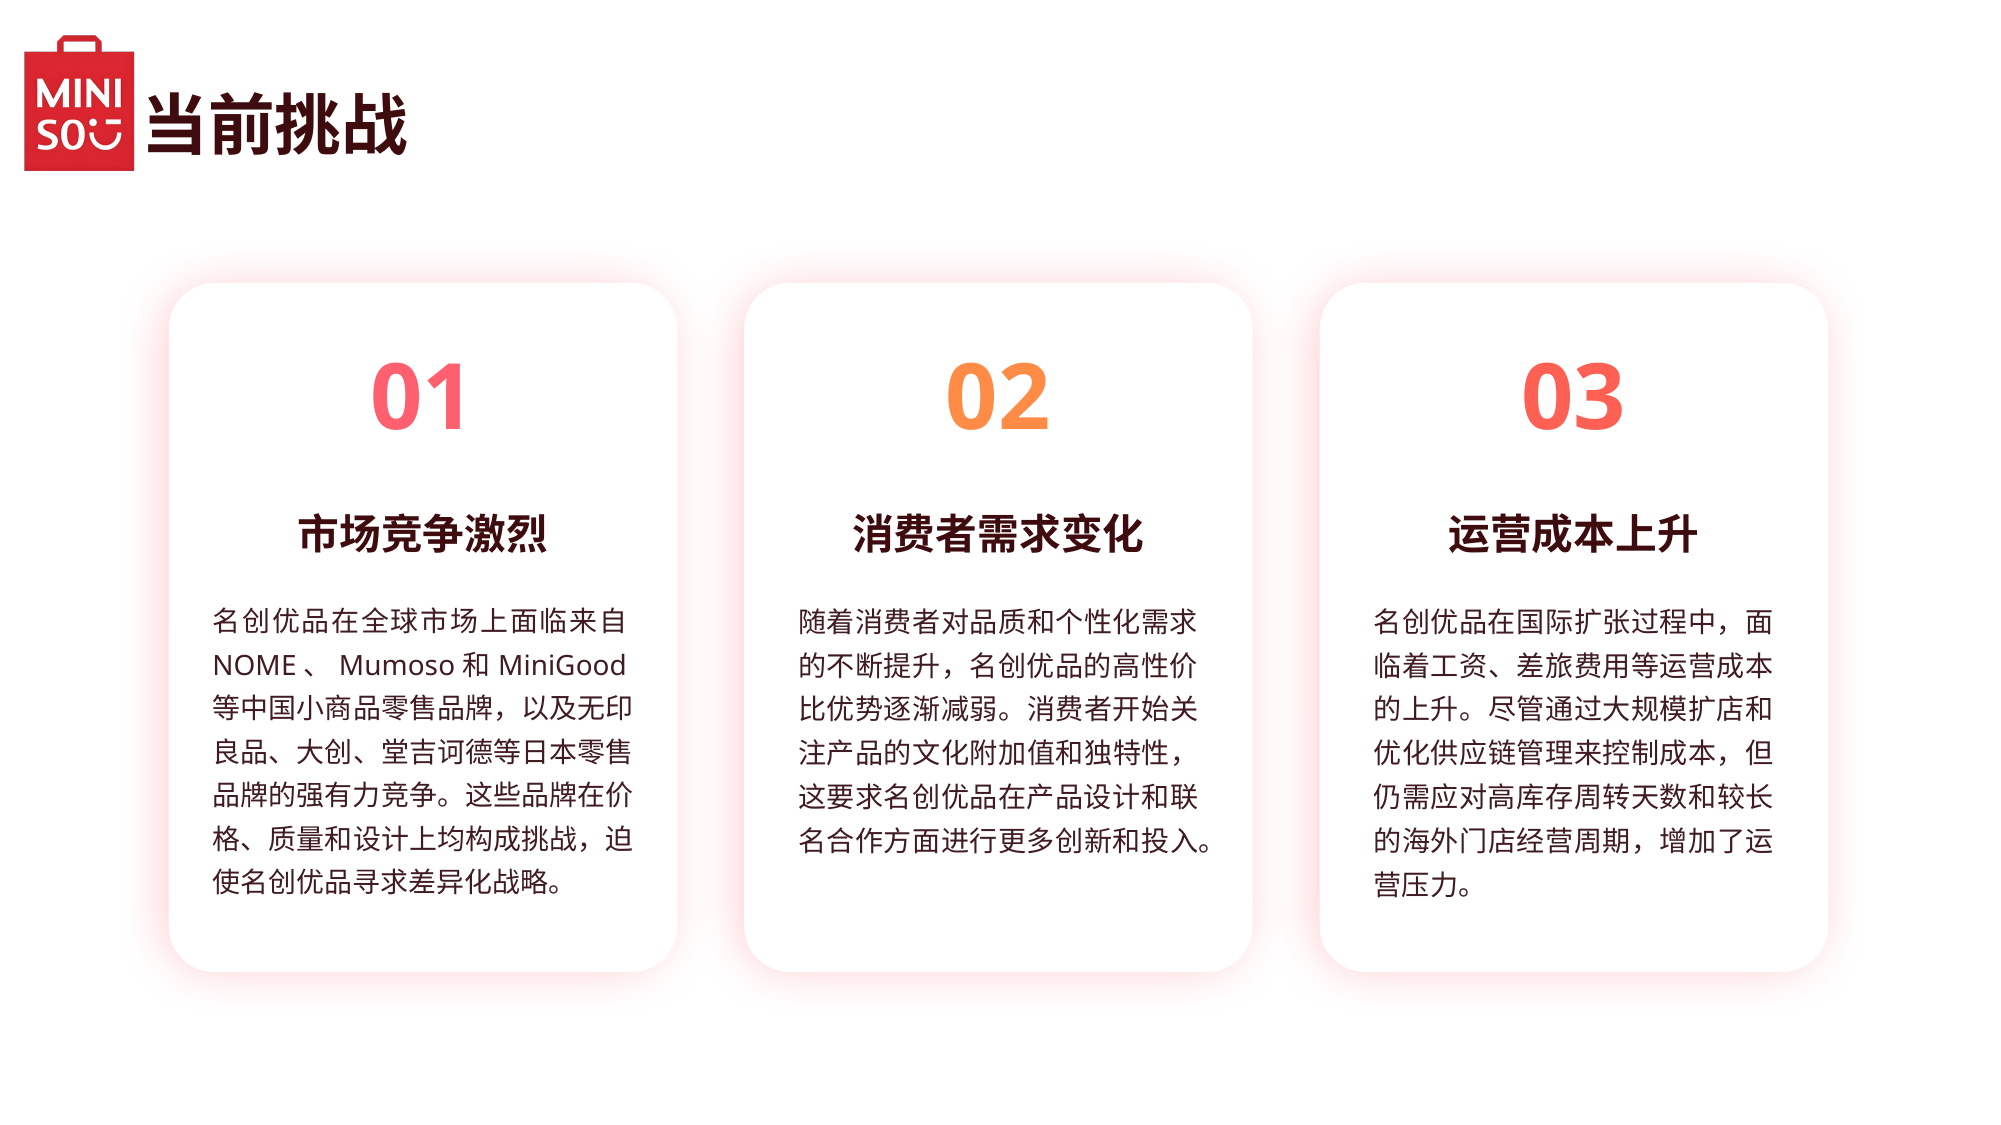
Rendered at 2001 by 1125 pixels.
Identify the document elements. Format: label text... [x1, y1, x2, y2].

text_box [1317, 281, 1830, 974]
text_box 运营成本上升 [1366, 488, 1781, 578]
picture [22, 35, 136, 173]
text_box 当前挑战 [126, 55, 2000, 174]
text_box [742, 281, 1255, 974]
text_box 随着消费者对品质和个性化需求的不断提升，名创优品的高性价比优势逐渐减弱。消费者开始关注产品的文化附加值和独特性，这要求名创优品在产品设计和联名合作方面进行更多创新和投入。 [779, 574, 1218, 932]
text_box [167, 281, 679, 974]
text_box 02 [928, 320, 1069, 466]
text_box 消费者需求变化 [791, 488, 1206, 578]
text_box 01 [352, 320, 494, 466]
text_box 名创优品在国际扩张过程中，面临着工资、差旅费用等运营成本的上升。尽管通过大规模扩店和优化供应链管理来控制成本，但仍需应对高库存周转天数和较长的海外门店经营周期，增加了运营压力。 [1354, 574, 1793, 932]
text_box 03 [1503, 320, 1645, 466]
text_box 名创优品在全球市场上面临来自NOME、Mumoso和MiniGood等中国小商品零售品牌，以及无印良品、大创、堂吉诃德等日本零售品牌的强有力竞争。这些品牌在价格、质量和设计上均构成挑战，迫使名创优品寻求差异化战略。 [193, 574, 653, 932]
text_box 市场竞争激烈 [215, 488, 630, 578]
